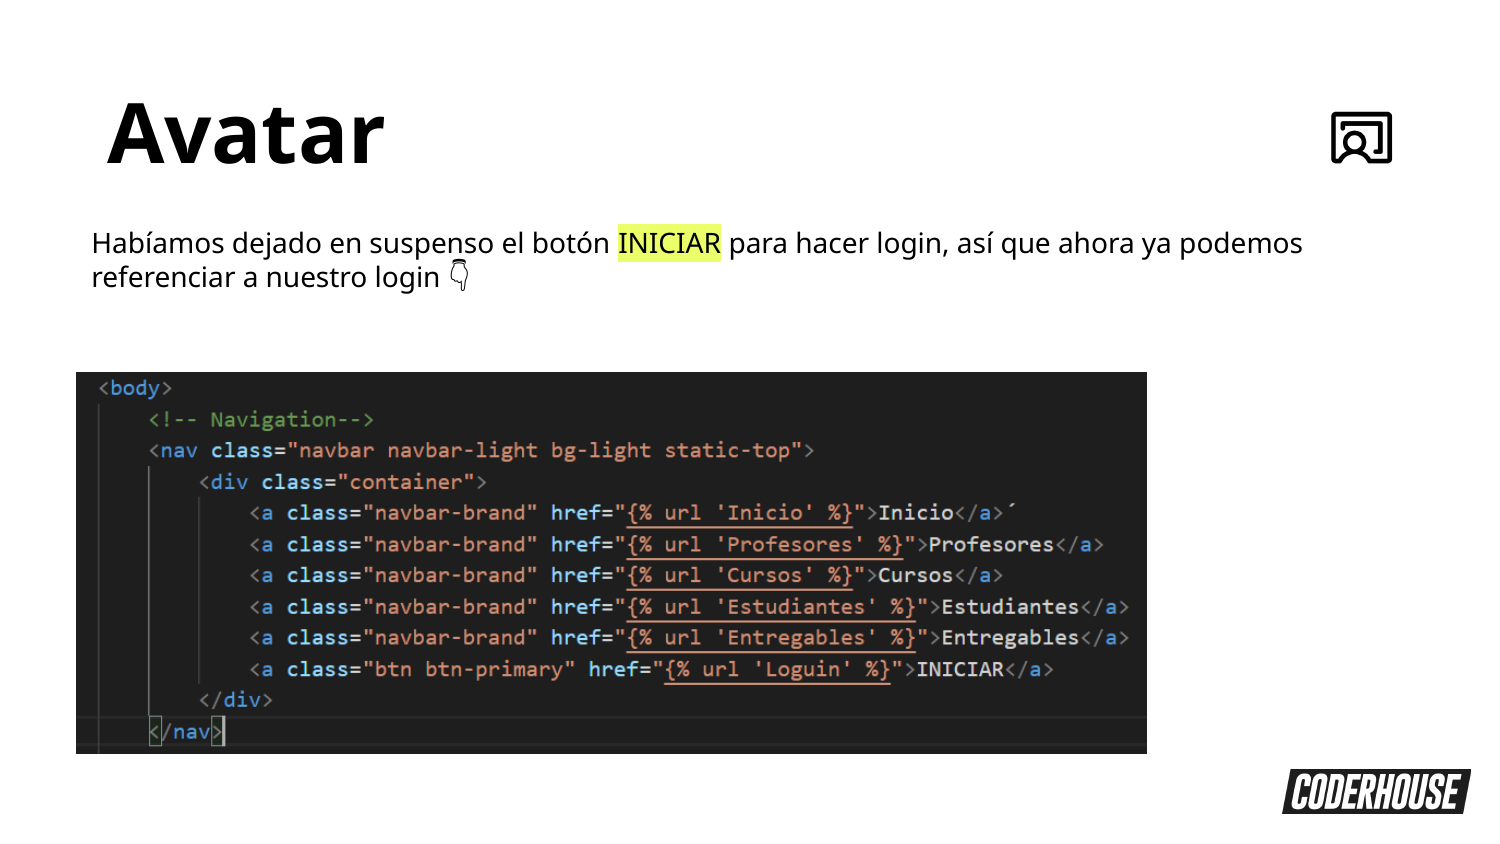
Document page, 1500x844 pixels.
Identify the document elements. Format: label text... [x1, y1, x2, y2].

picture [1281, 769, 1471, 814]
text_box Avatar [92, 76, 868, 197]
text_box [1300, 76, 1423, 199]
picture [76, 372, 1147, 754]
text_box Habíamos dejado en suspenso el botón INICIAR para hacer login, así que ahora ya podemos referenciar a nuestro login 👇 [76, 210, 1424, 309]
